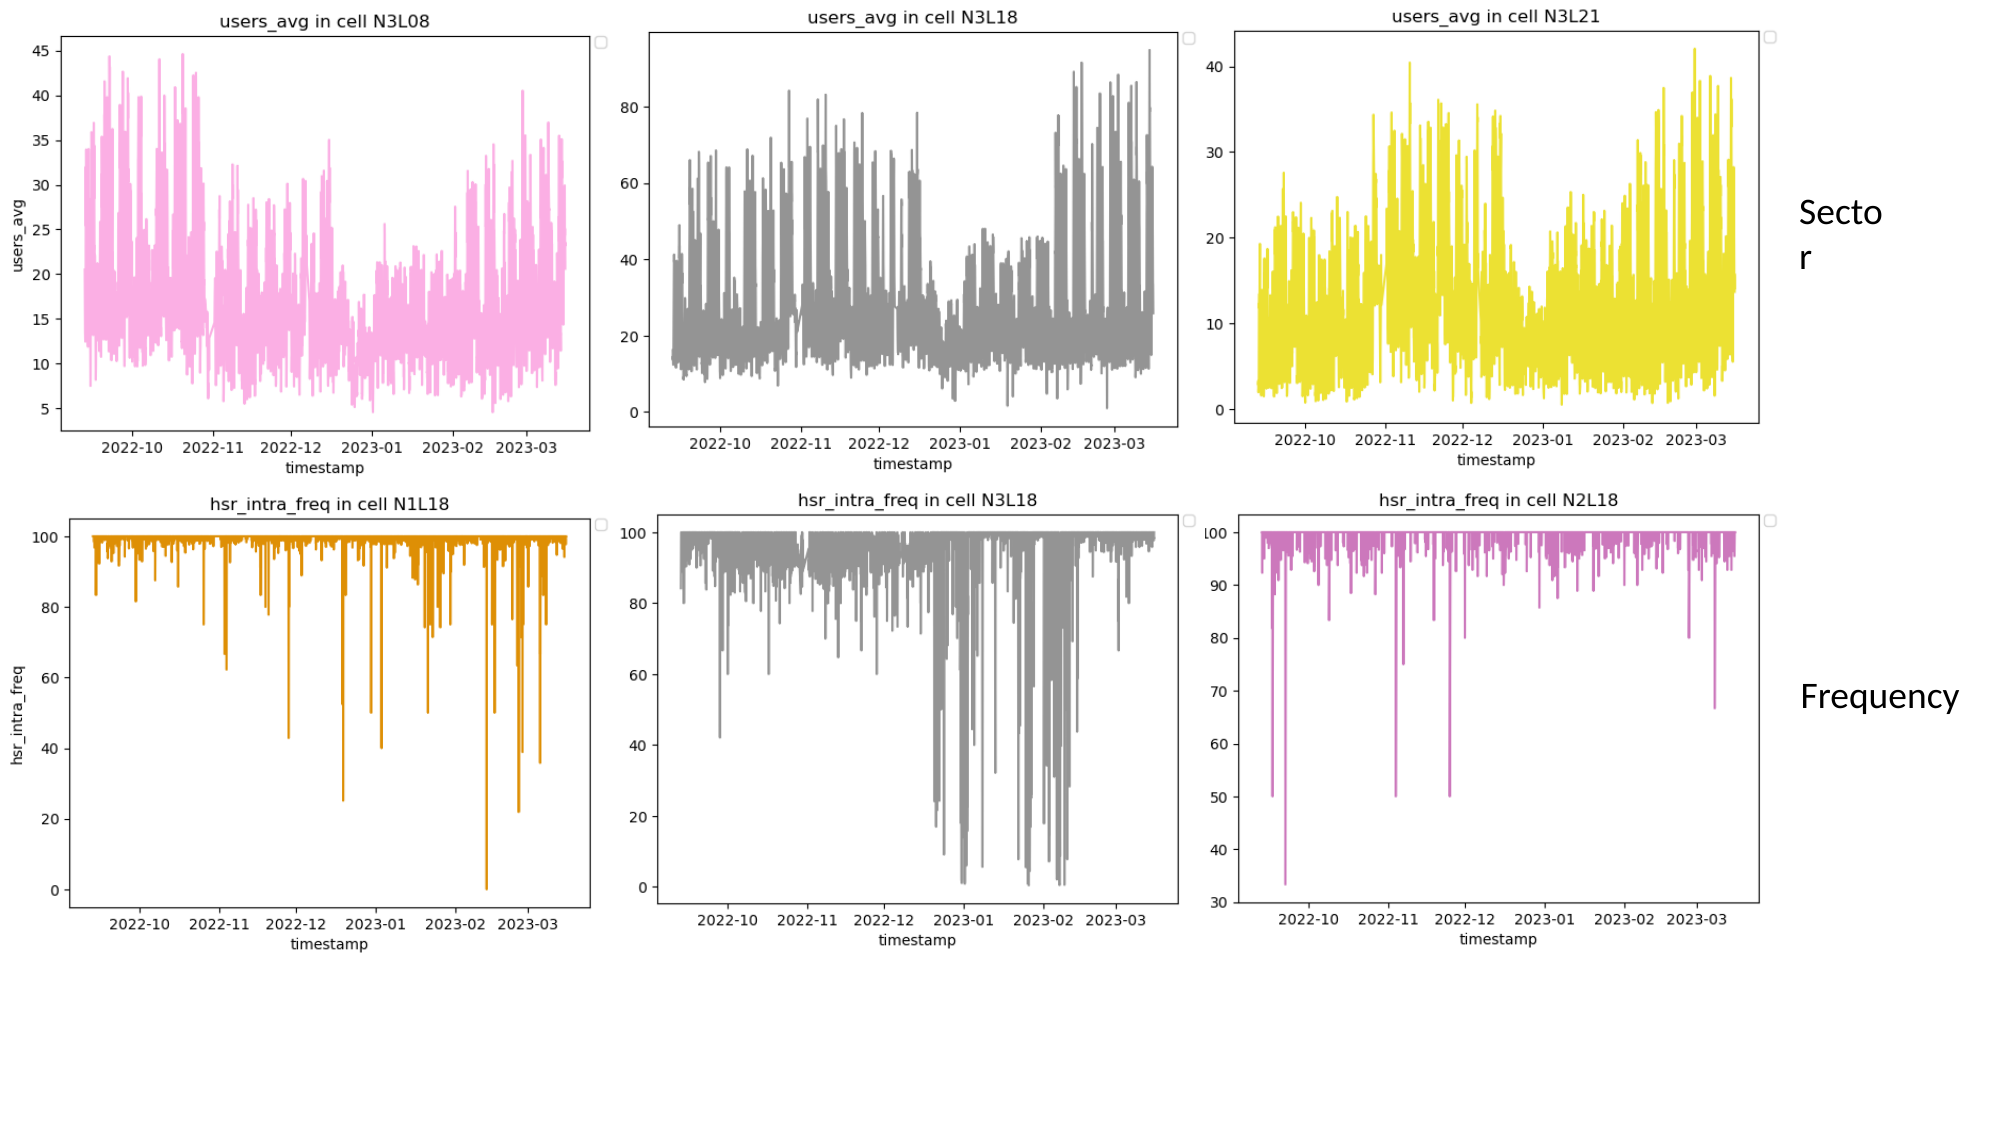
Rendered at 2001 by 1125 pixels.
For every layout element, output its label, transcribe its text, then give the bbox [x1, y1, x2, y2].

text_box Sector [1786, 179, 1906, 255]
picture [0, 0, 1786, 963]
text_box Frequency [1786, 663, 1979, 723]
